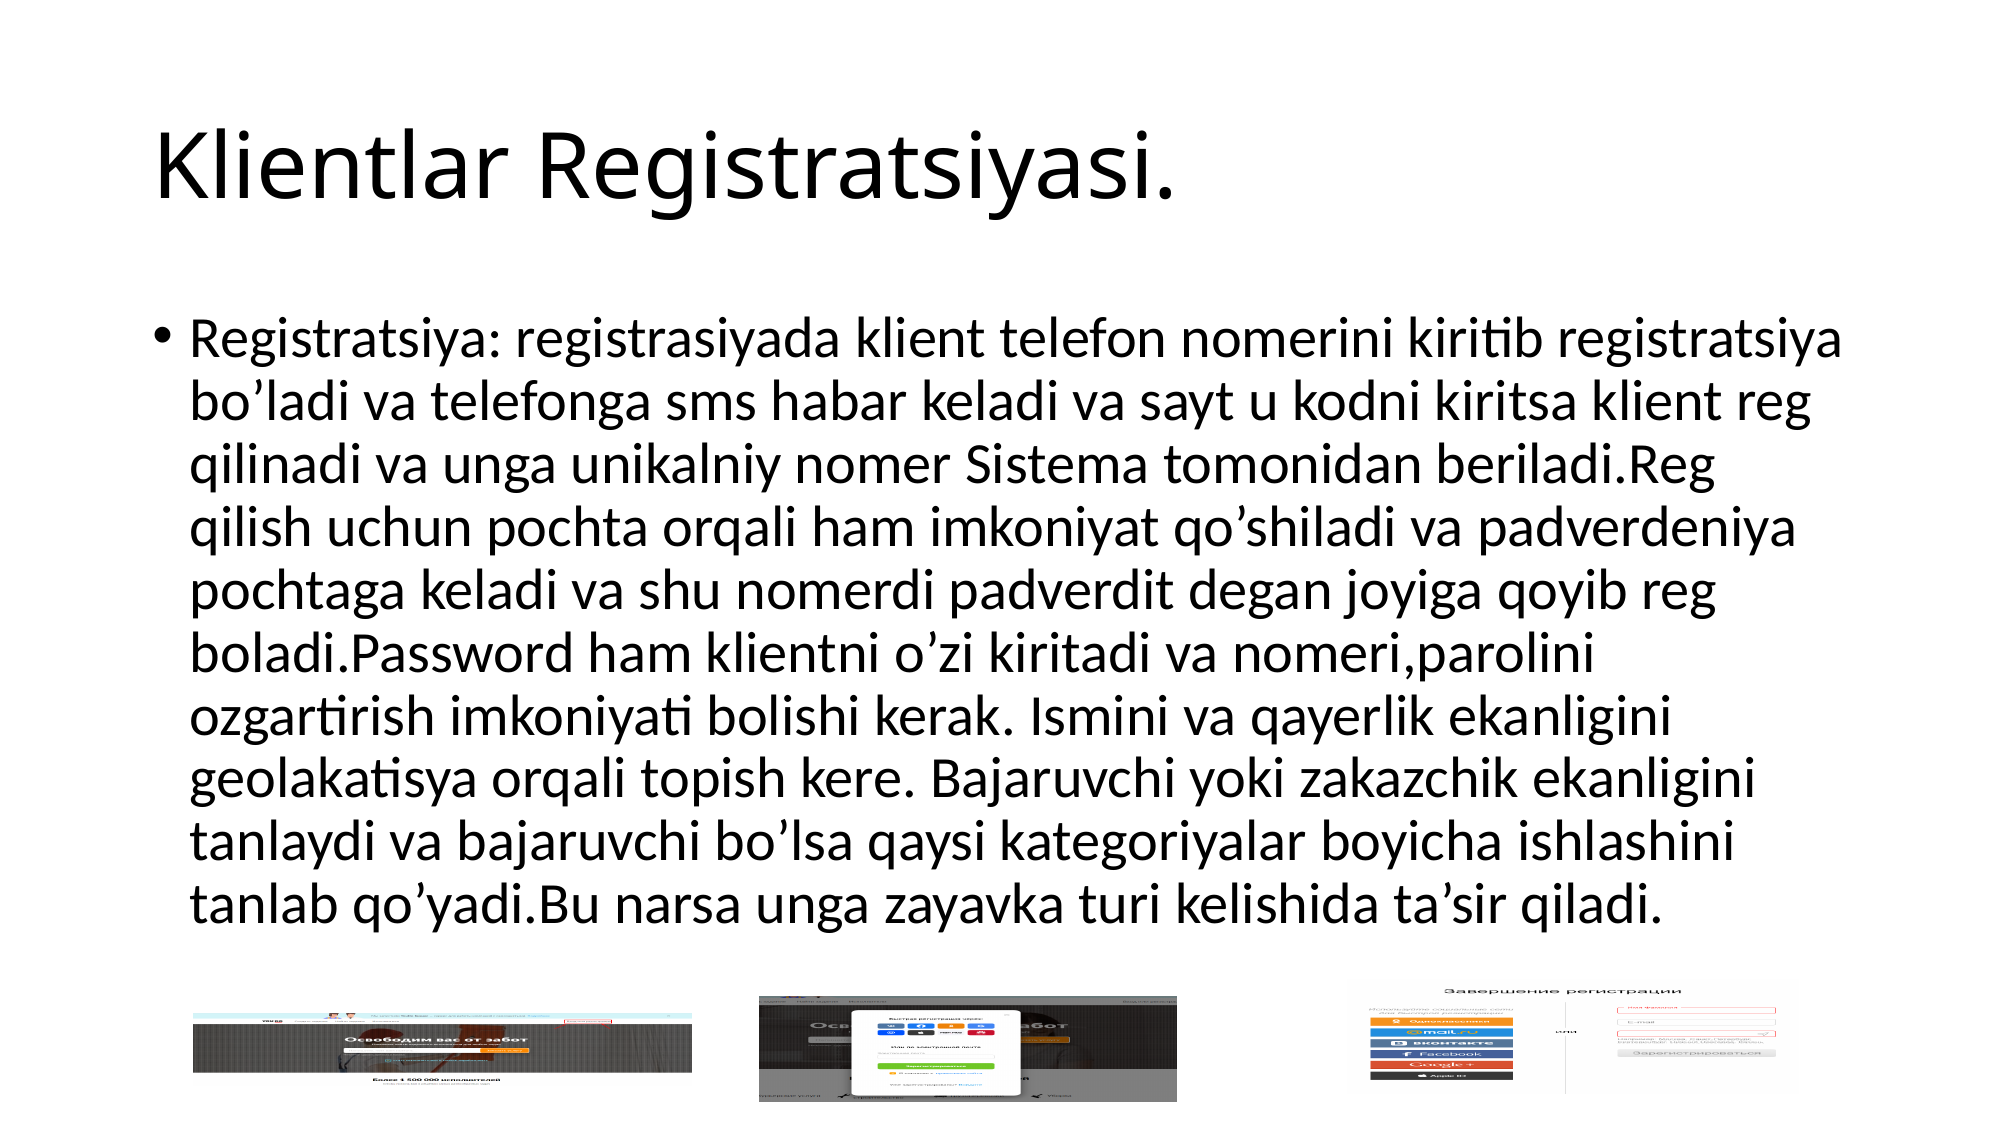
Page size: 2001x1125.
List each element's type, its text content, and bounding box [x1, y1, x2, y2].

list Registratsiya: registrasiyada klient telefon nomerini kiritib registratsiya bo’ladi va telefonga sms habar keladi va sayt u kodni kiritsa klient reg qilinadi va unga unikalniy nomer Sistema tomonidan beriladi.Reg qilish uchun pochta orqali ham imkoniyat qo’shiladi va padverdeniya pochtaga keladi va shu nomerdi padverdit degan joyiga qoyib reg boladi.Password ham klientni o’zi kiritadi va nomeri,parolini ozgartirish imkoniyati bolishi kerak. Ismini va qayerlik ekanligini geolakatisya orqali topish kere. Bajaruvchi yoki zakazchik ekanligini tanlaydi va bajaruvchi bo’lsa qaysi kategoriyalar boyicha ishlashini tanlab qo’yadi.Bu narsa unga zayavka turi kelishida ta’sir qiladi. [137, 299, 1863, 1014]
picture [759, 996, 1177, 1102]
picture [193, 1013, 692, 1086]
title Klientlar Registratsiyasi. [137, 59, 1863, 278]
picture [1347, 978, 1799, 1094]
